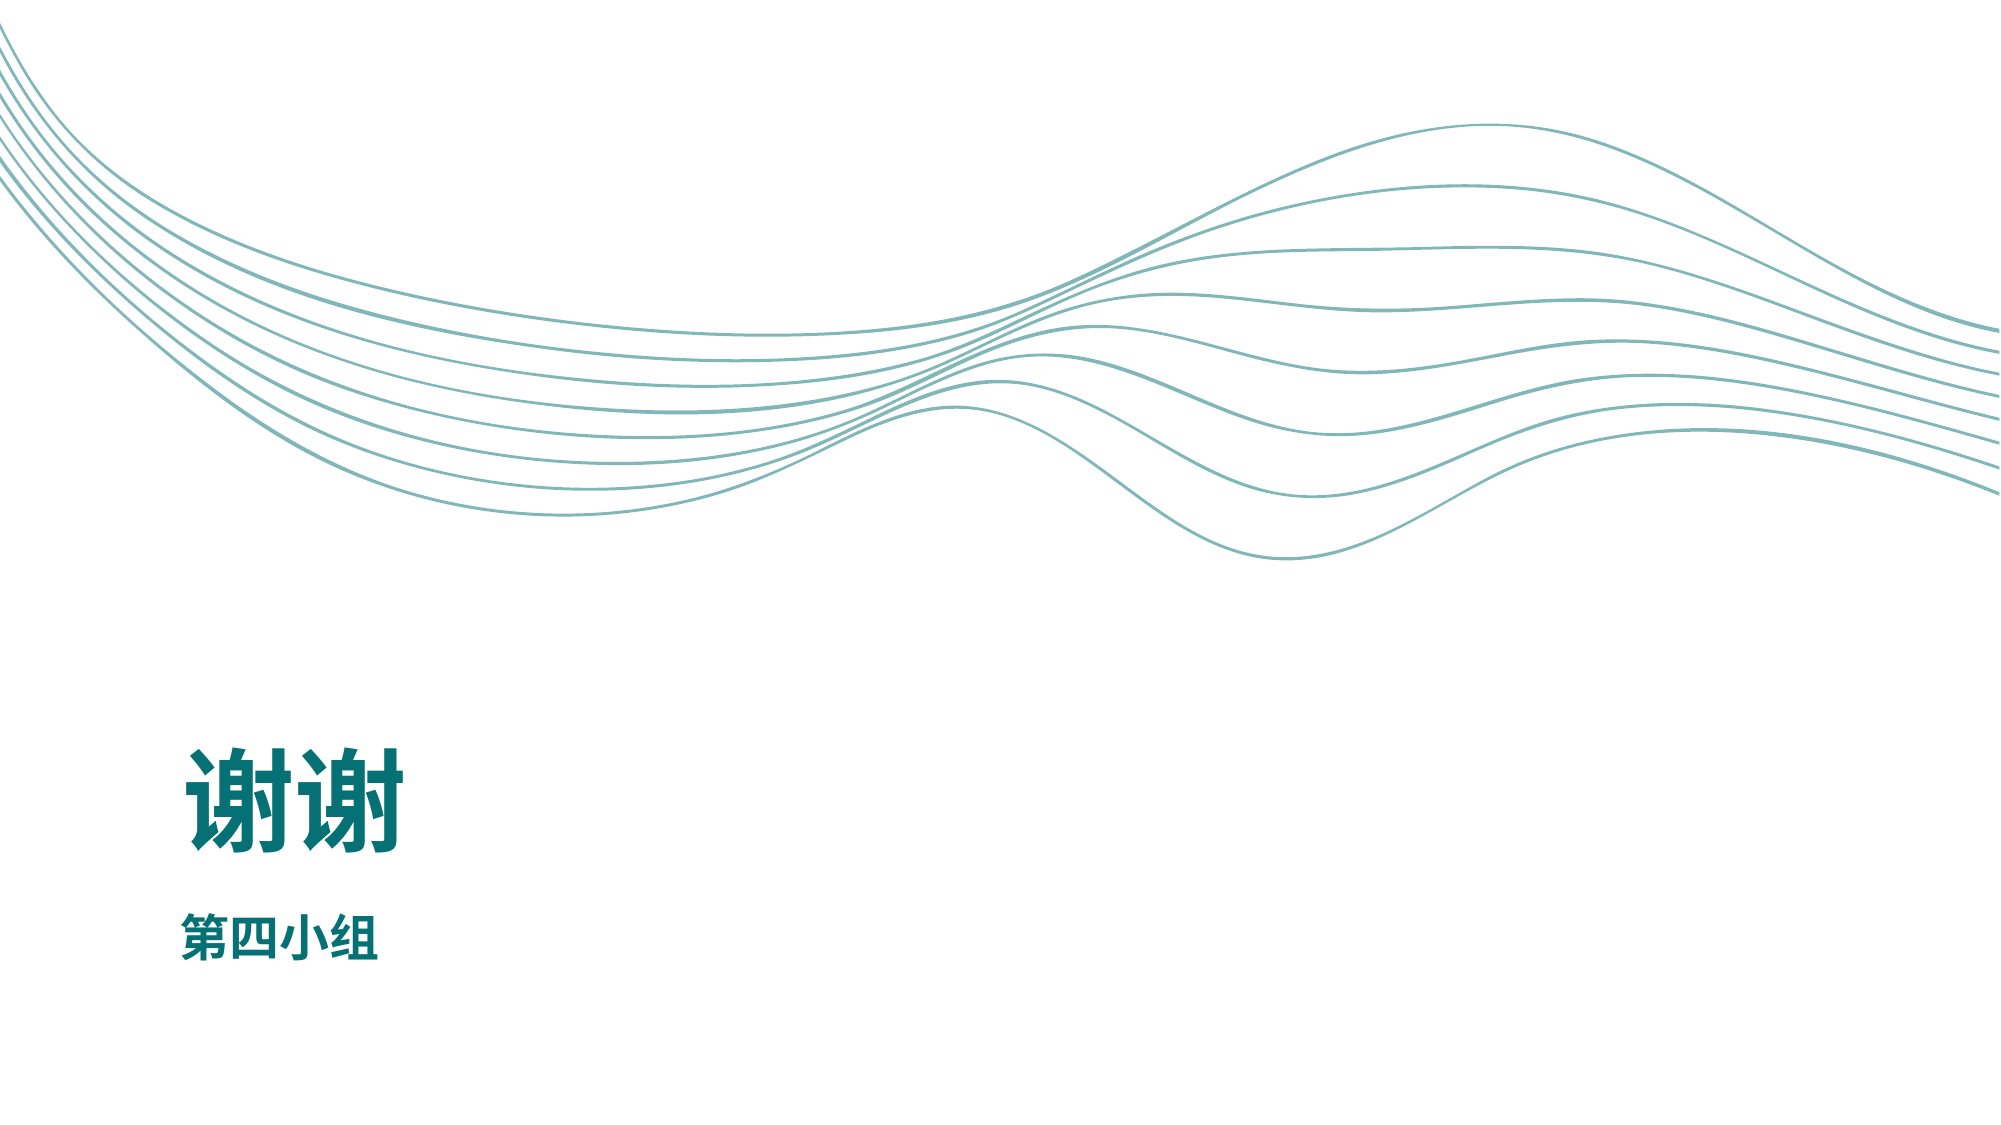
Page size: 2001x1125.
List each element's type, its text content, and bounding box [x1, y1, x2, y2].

title 谢谢 [182, 570, 1798, 866]
list 第四小组 [179, 906, 1827, 1002]
